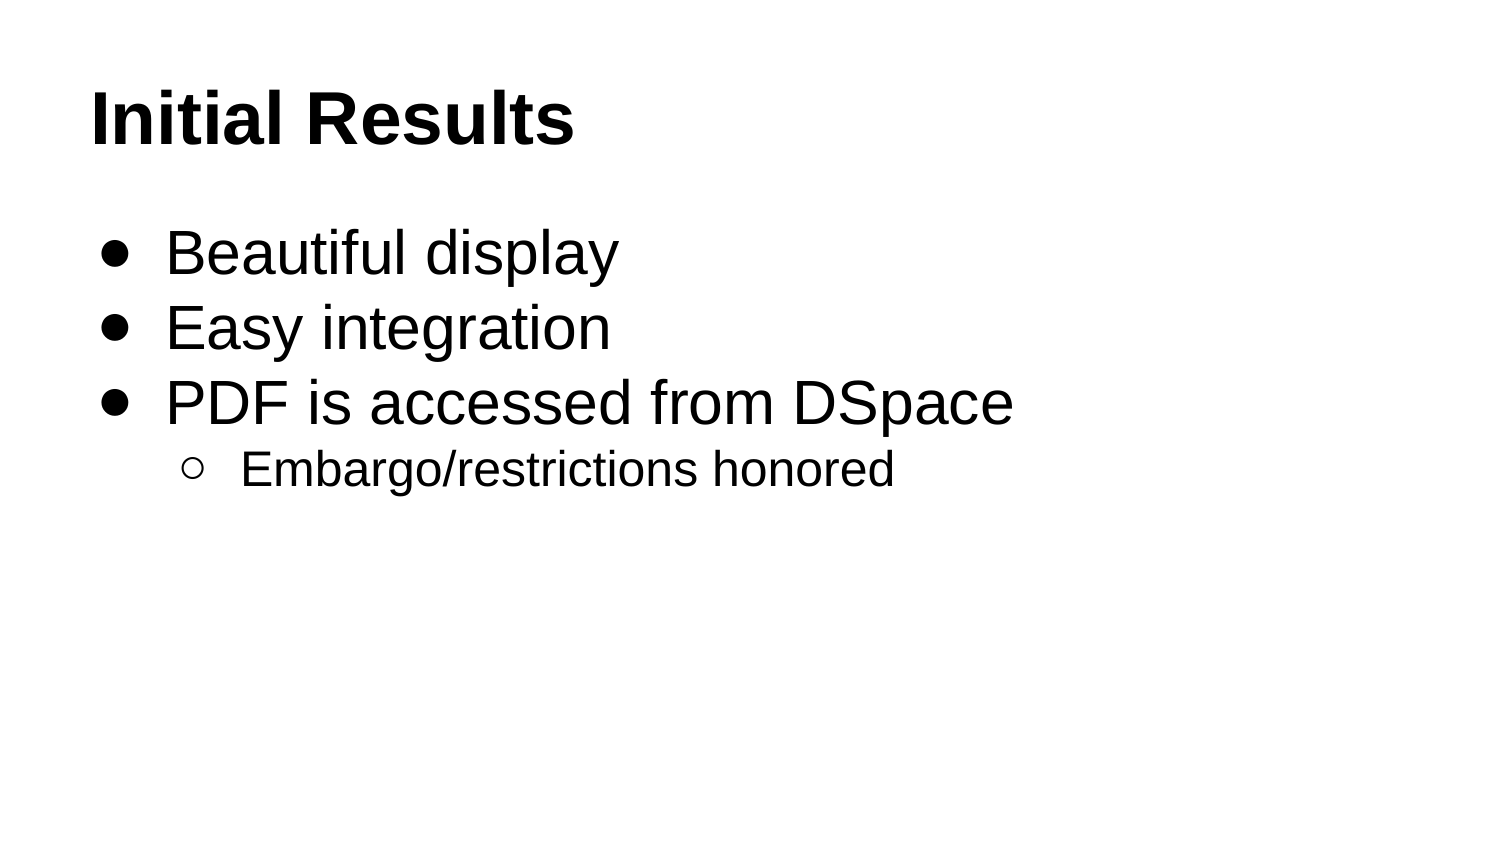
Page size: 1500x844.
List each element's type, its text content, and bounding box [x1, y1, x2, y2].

list Beautiful display Easy integration PDF is accessed from DSpace Embargo/restrictions honored [75, 196, 1425, 808]
title Initial Results [75, 33, 1425, 175]
